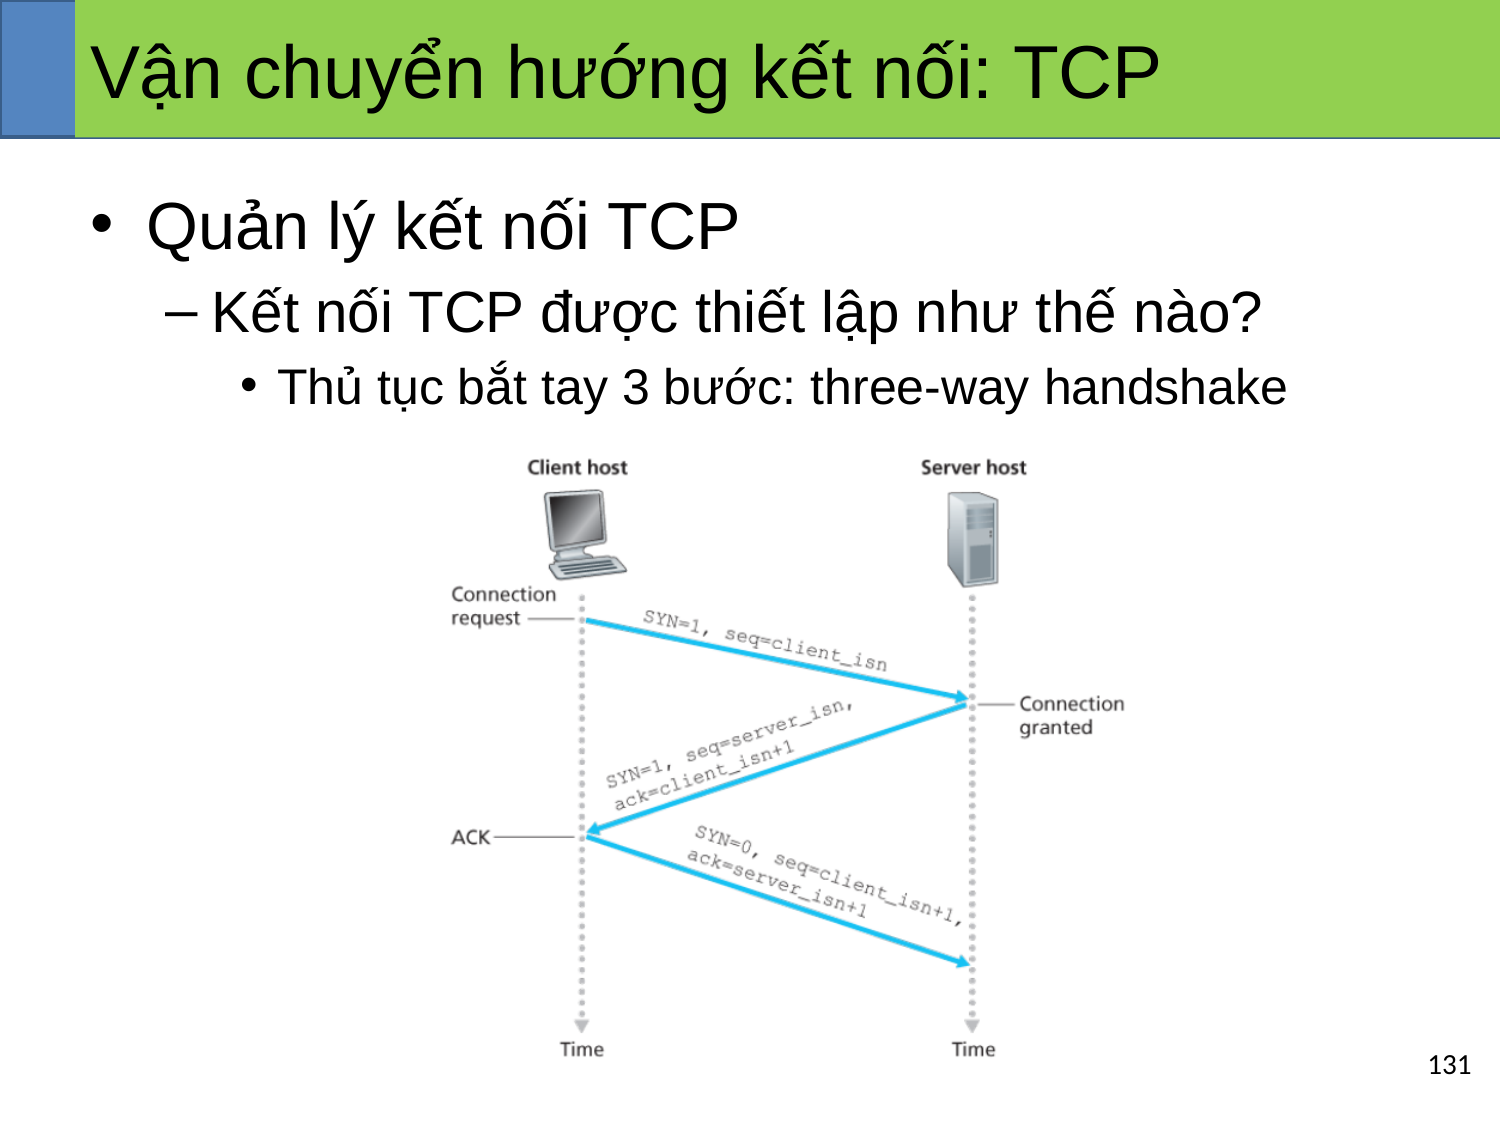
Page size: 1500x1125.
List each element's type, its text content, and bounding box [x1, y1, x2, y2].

picture [440, 449, 1133, 1076]
list Quản lý kết nối TCP Kết nối TCP được thiết lập như thế nào? Thủ tục bắt tay 3 bước: three-way handshake [75, 174, 1425, 1038]
slide_number ‹#› [1412, 1037, 1488, 1098]
title Vận chuyển hướng kết nối: TCP [75, 0, 1500, 138]
